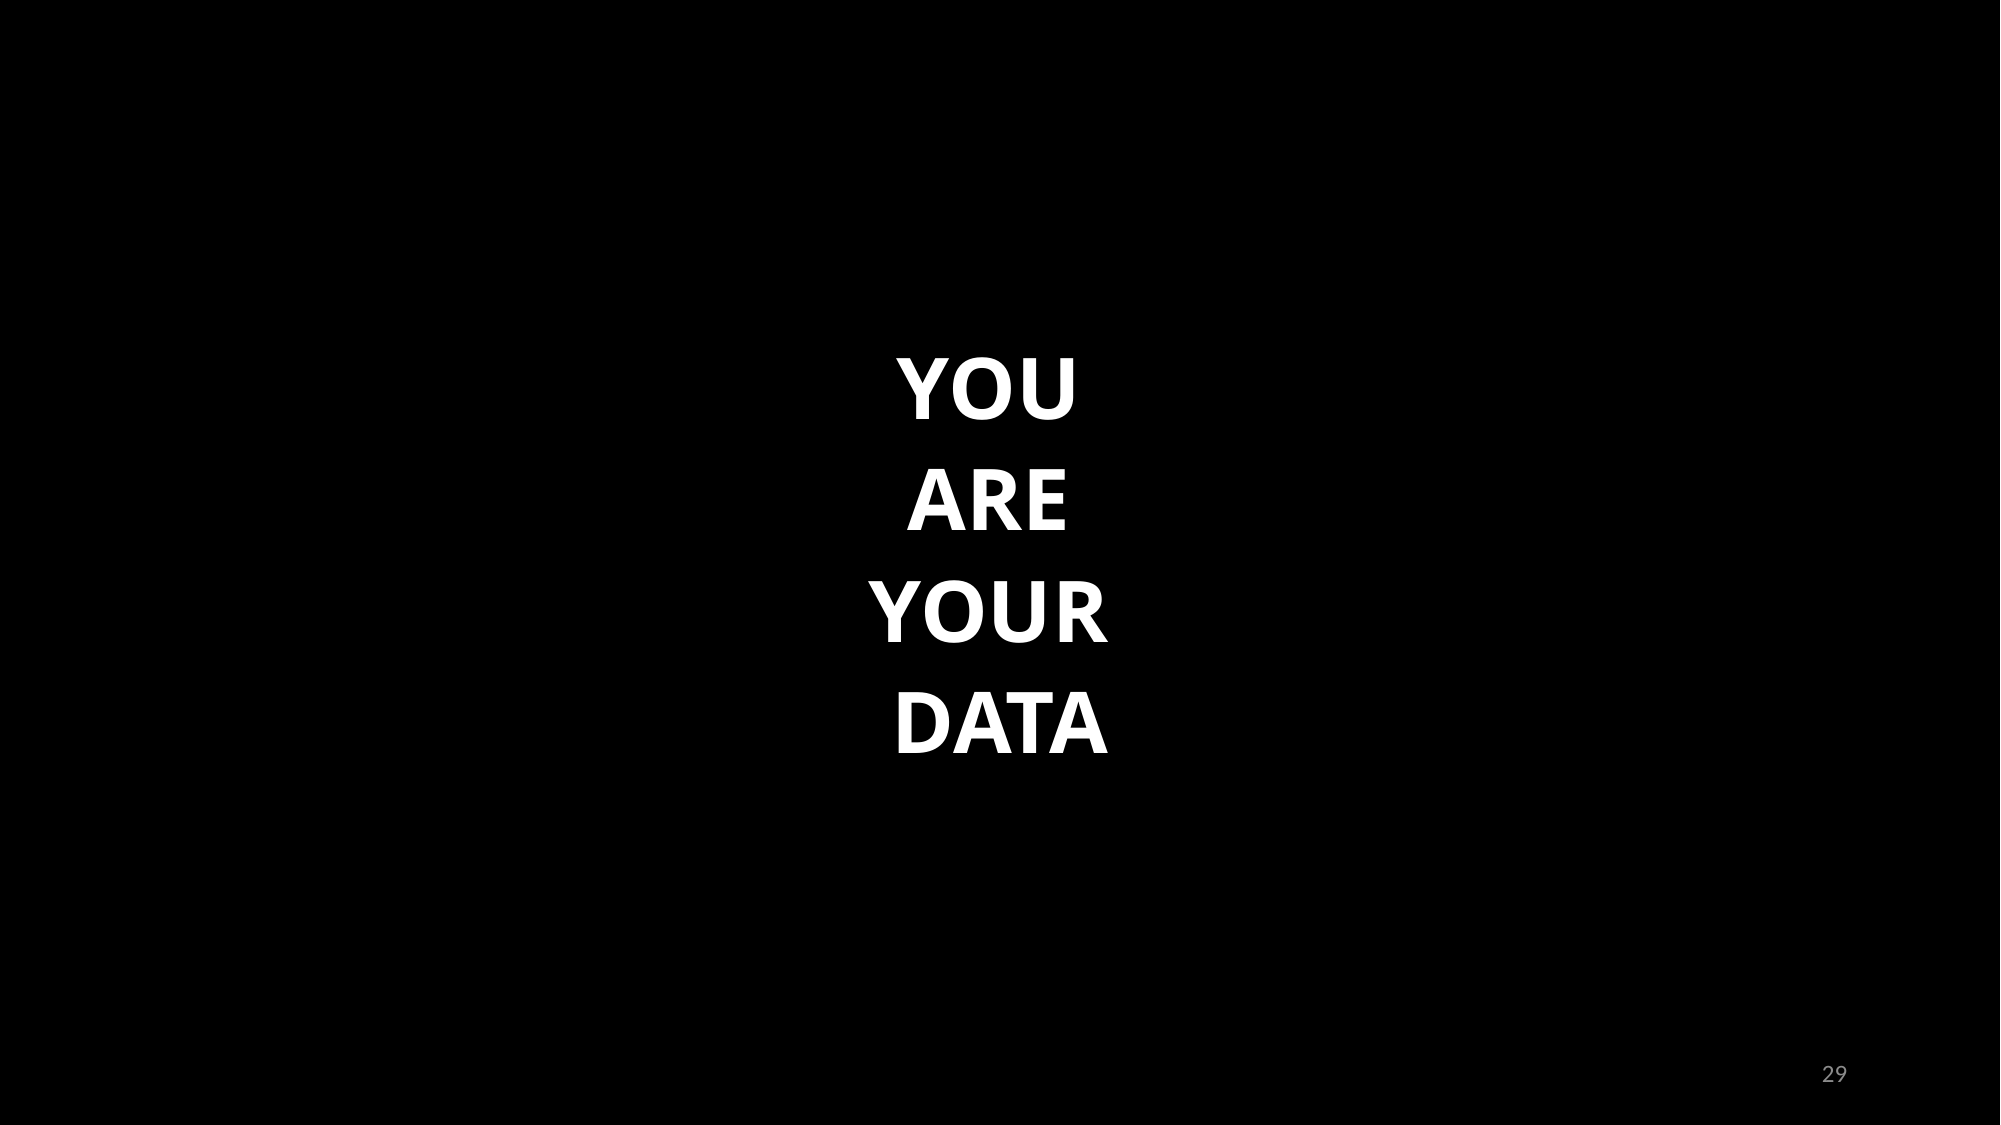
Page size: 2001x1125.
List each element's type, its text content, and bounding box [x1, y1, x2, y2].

slide_number 29 [1412, 1042, 1863, 1103]
text_box YOU ARE YOUR DATA [137, 338, 1863, 784]
